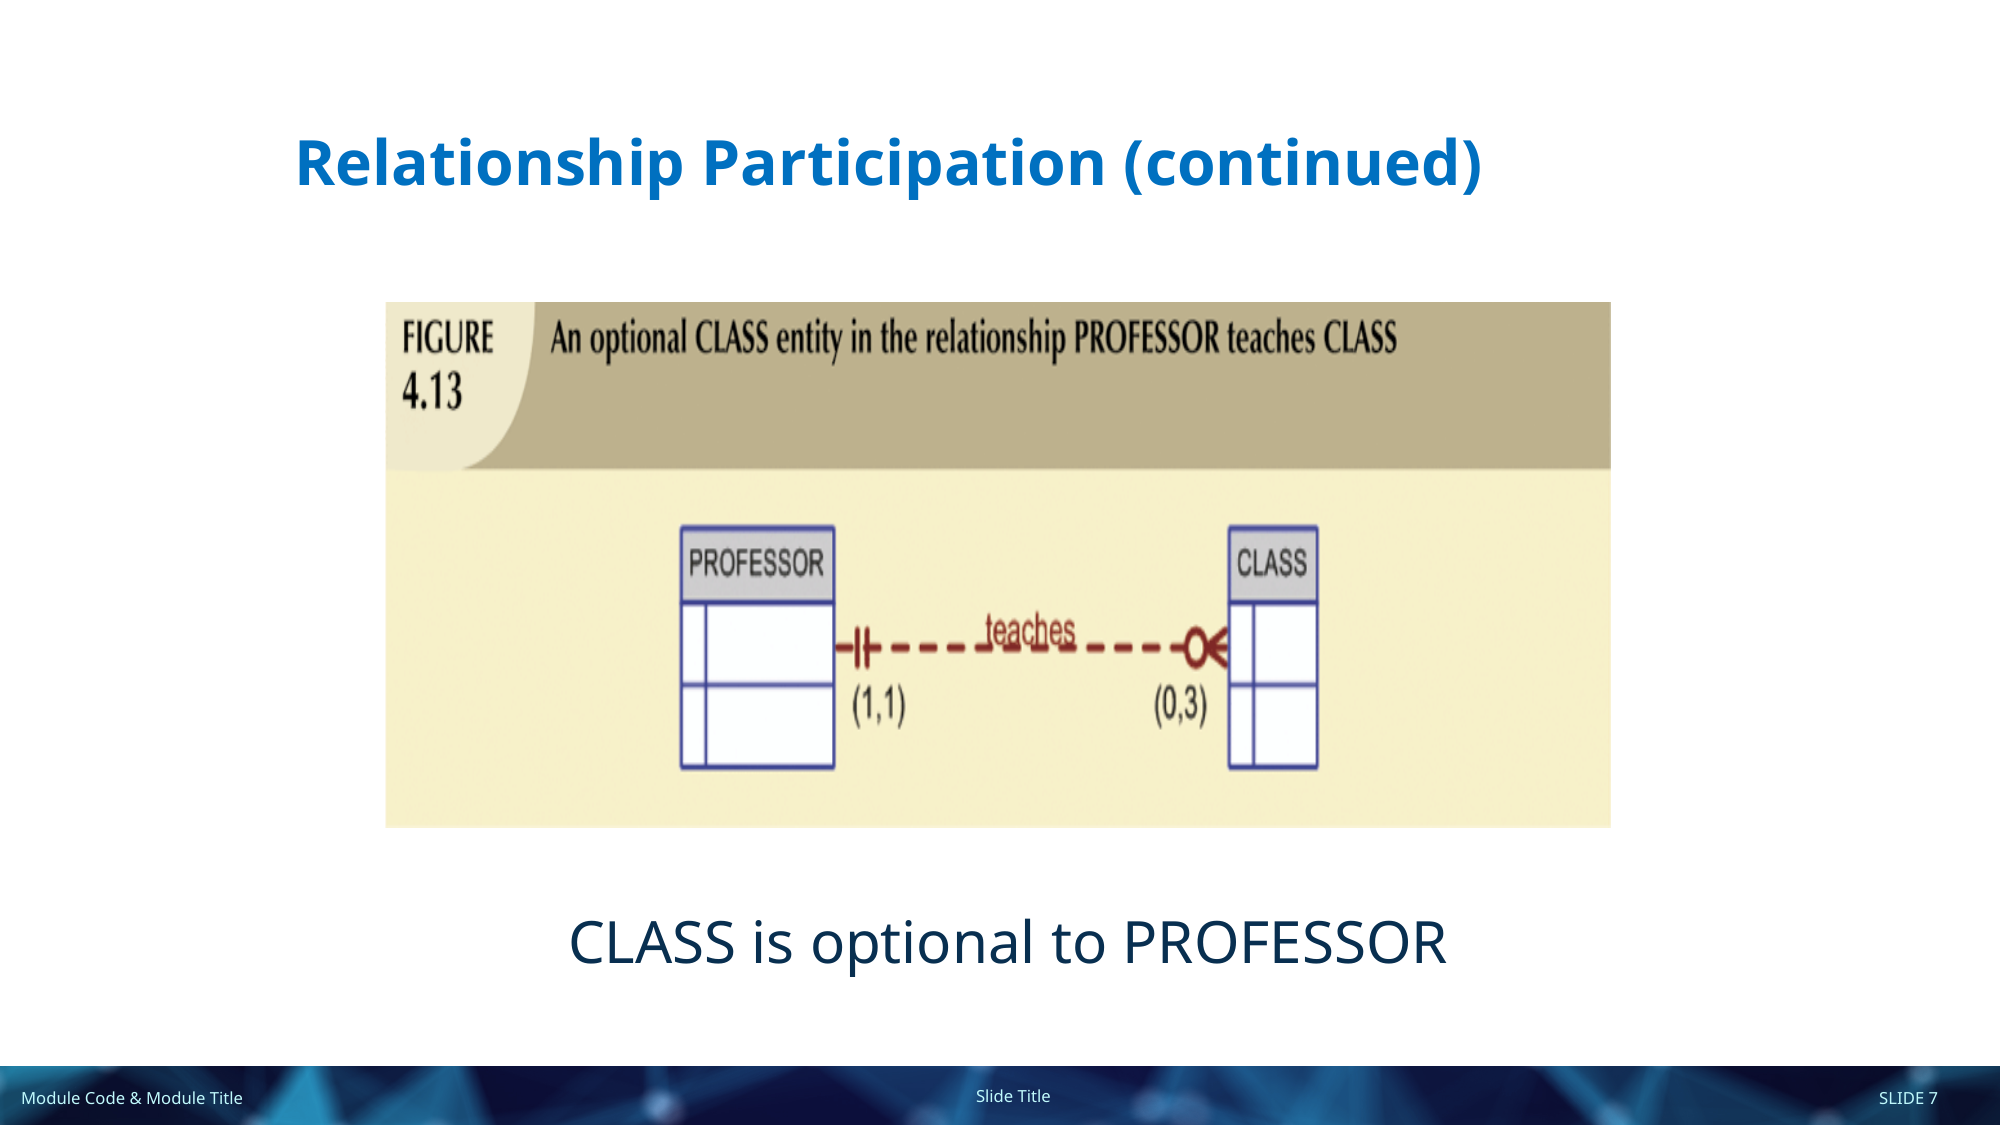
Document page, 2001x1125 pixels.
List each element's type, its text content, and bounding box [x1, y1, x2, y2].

title Relationship Participation (continued) [279, 66, 1680, 254]
picture [0, 1066, 2000, 1125]
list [385, 302, 1611, 828]
text_box CLASS is optional to PROFESSOR [308, 846, 1709, 1034]
